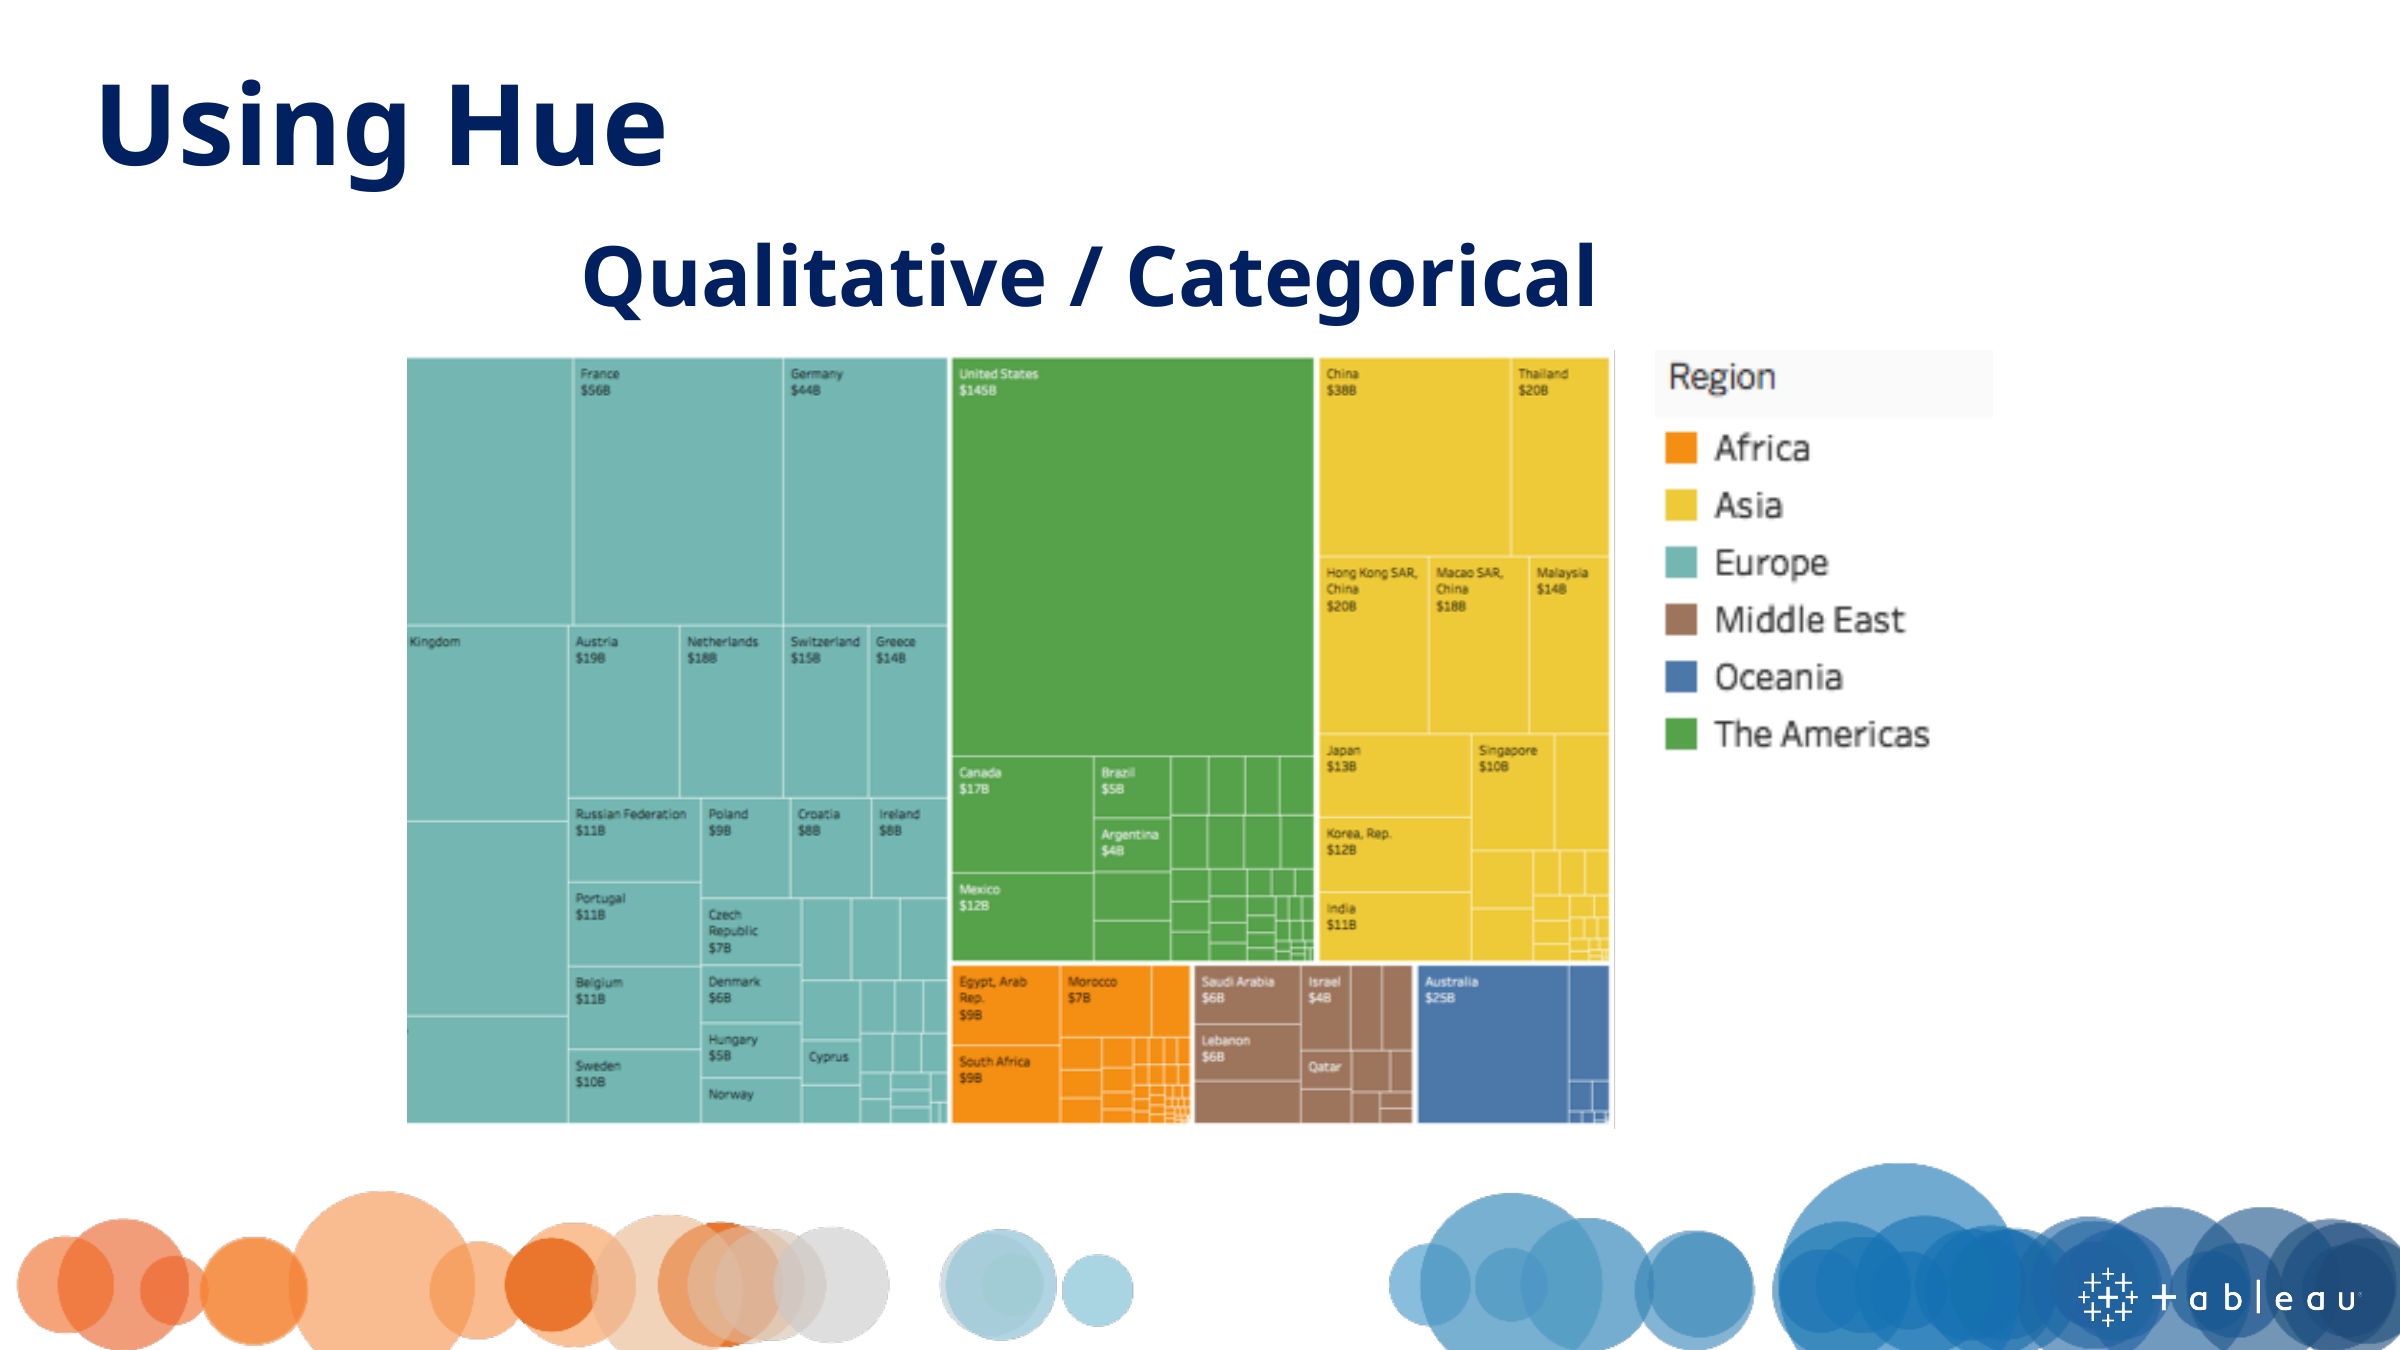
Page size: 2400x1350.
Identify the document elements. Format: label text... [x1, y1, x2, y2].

picture [0, 1137, 2400, 1350]
text_box Using Hue [93, 79, 2089, 187]
text_box Qualitative / Categorical [566, 215, 1616, 350]
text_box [407, 350, 1993, 1130]
